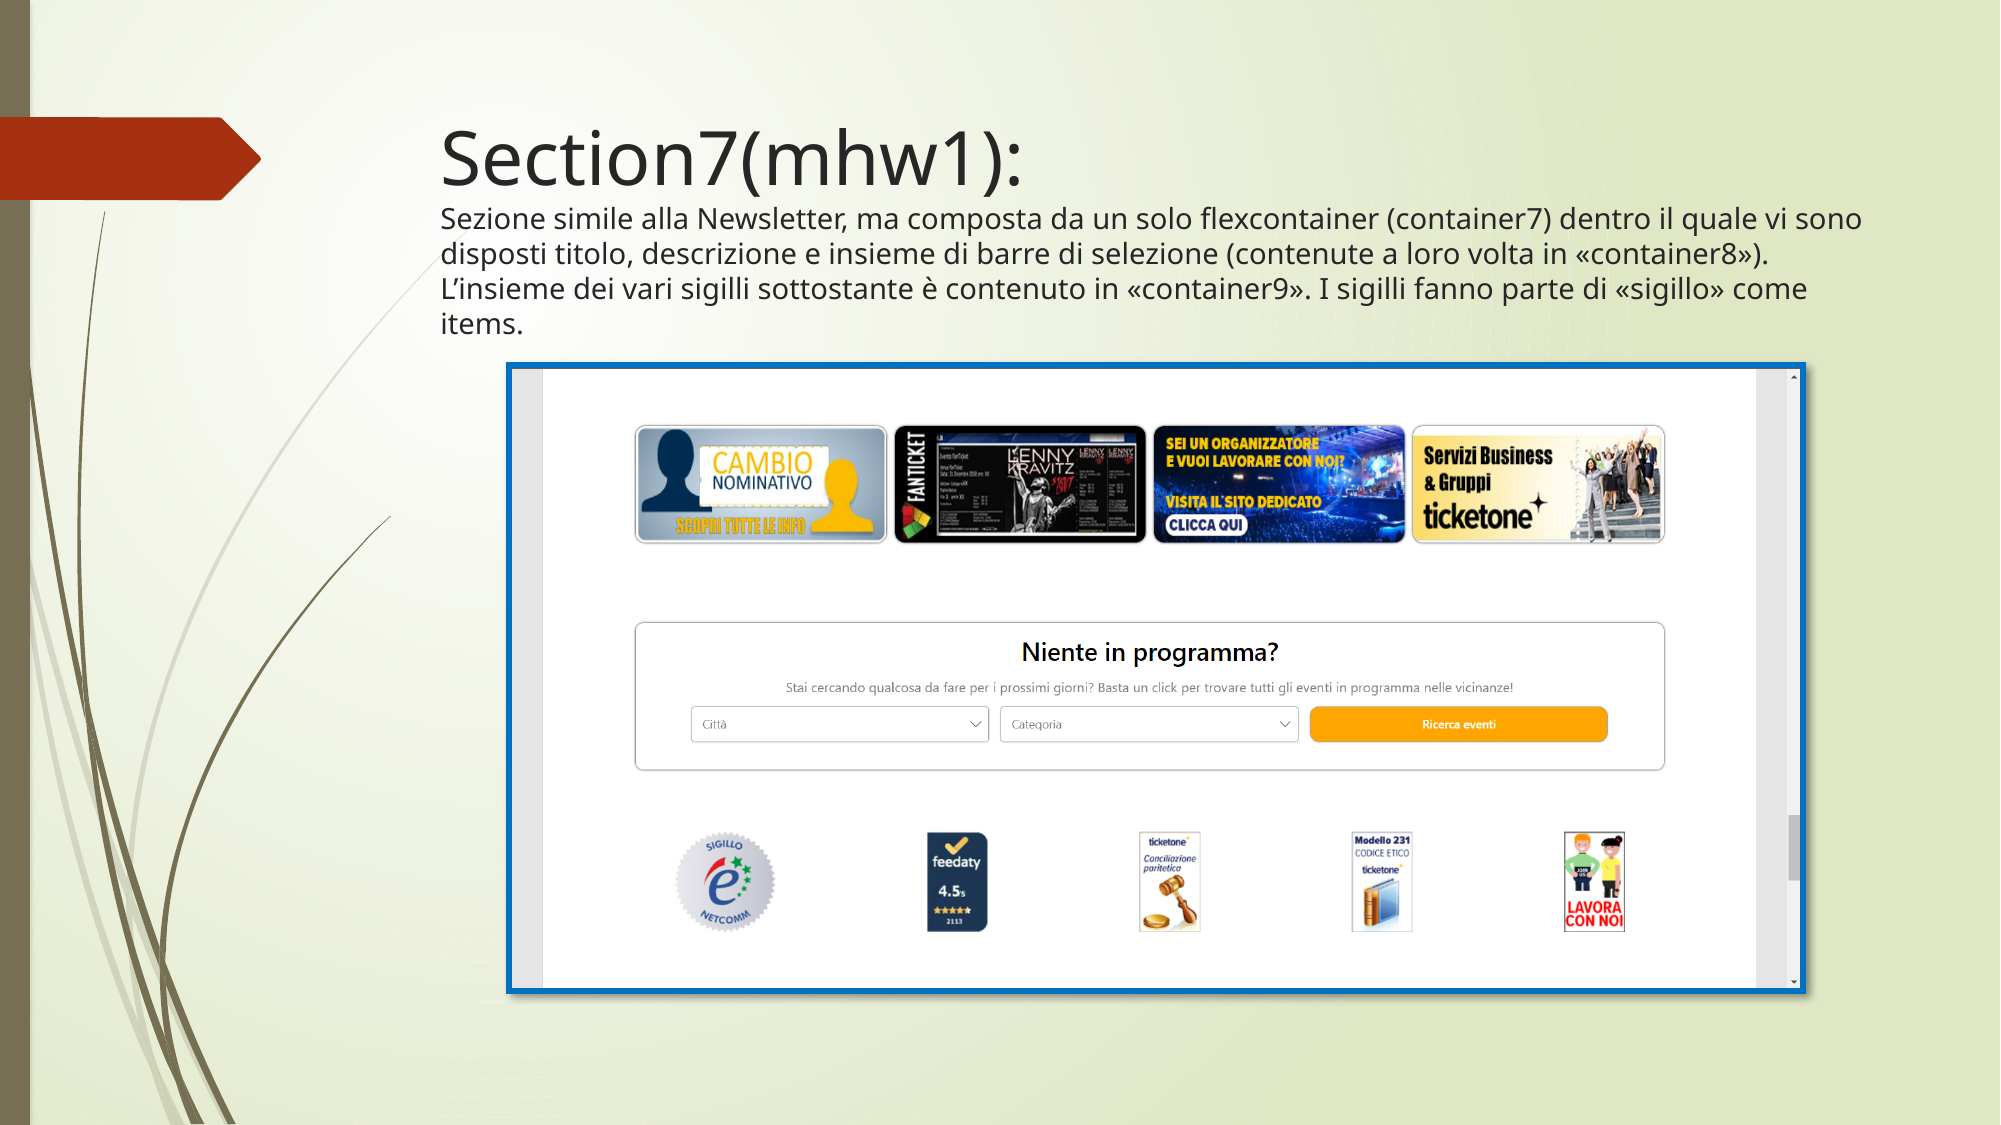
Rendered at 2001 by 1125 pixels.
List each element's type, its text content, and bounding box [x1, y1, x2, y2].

title Section7(mhw1): Sezione simile alla Newsletter, ma composta da un solo flexcontainer (container7) dentro il quale vi sono disposti titolo, descrizione e insieme di barre di selezione (contenute a loro volta in «container8»). L’insieme dei vari sigilli sottostante è contenuto in «container9». I sigilli fanno parte di «sigillo» come items. [425, 102, 1888, 350]
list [512, 368, 1801, 989]
